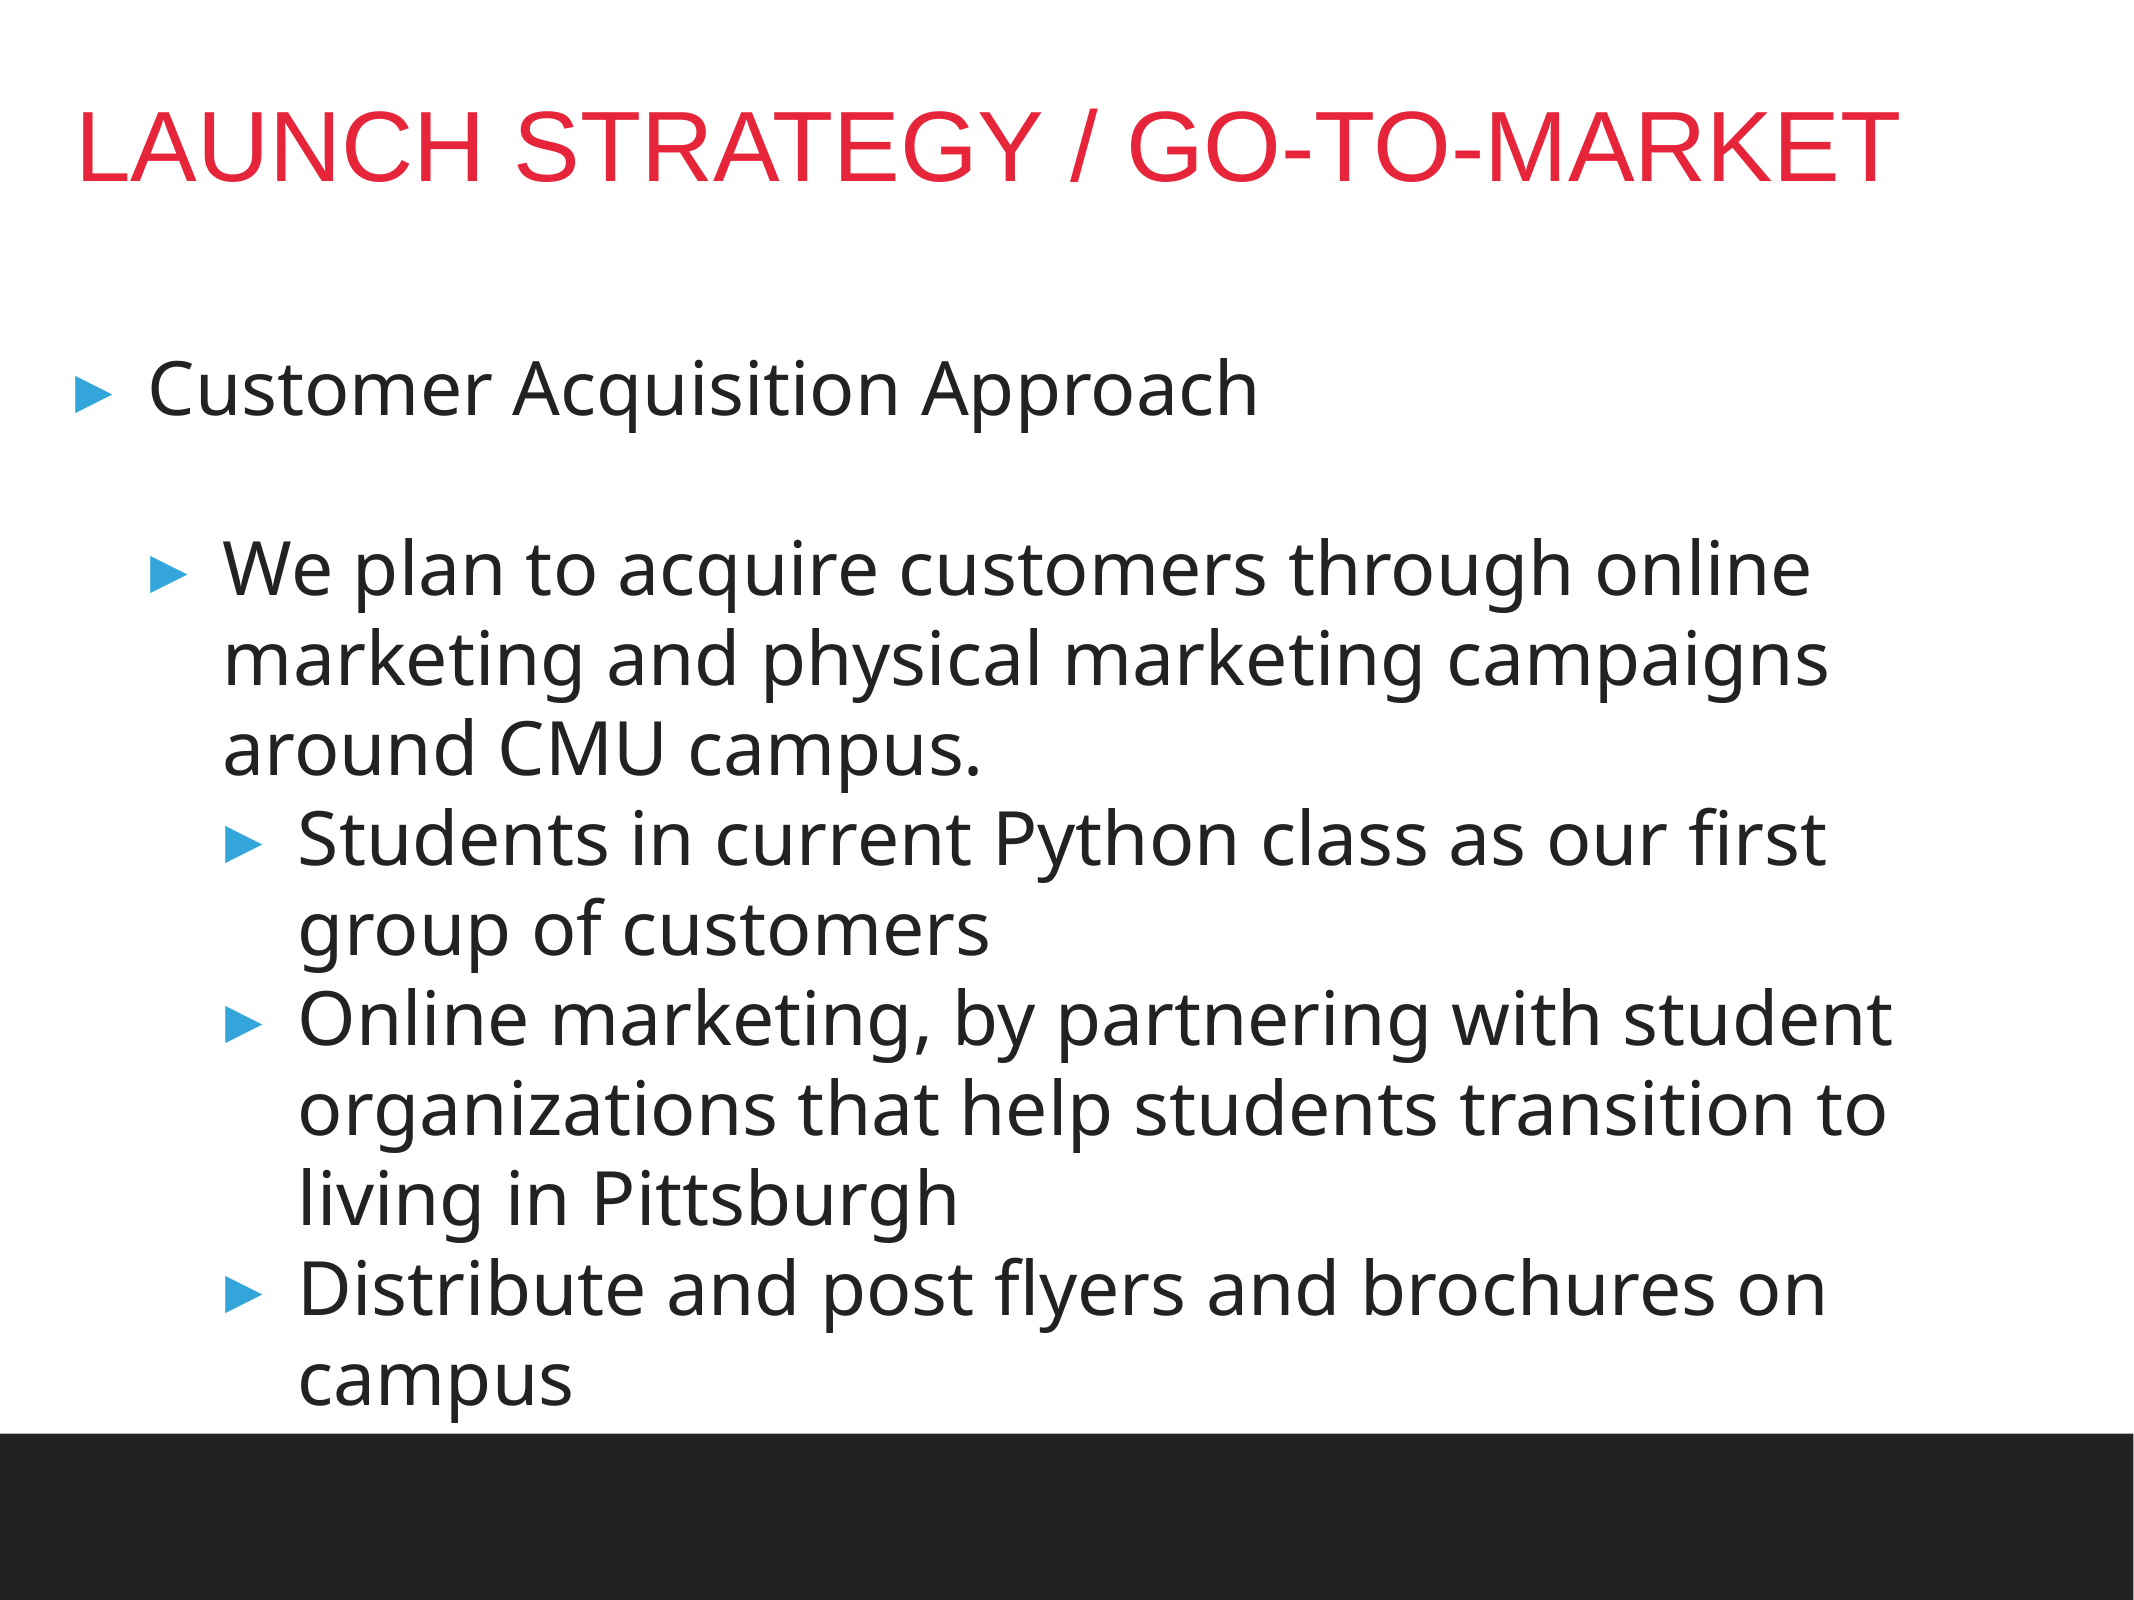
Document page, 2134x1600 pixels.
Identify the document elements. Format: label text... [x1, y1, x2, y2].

title LAUNCH STRATEGY / GO-TO-MARKET [66, 96, 2067, 216]
list Customer Acquisition Approach We plan to acquire customers through online marketing and physical marketing campaigns around CMU campus. Students in current Python class as our first group of customers Online marketing, by partnering with student organizations that help students transition to living in Pittsburgh Distribute and post flyers and brochures on campus [66, 247, 2067, 1250]
